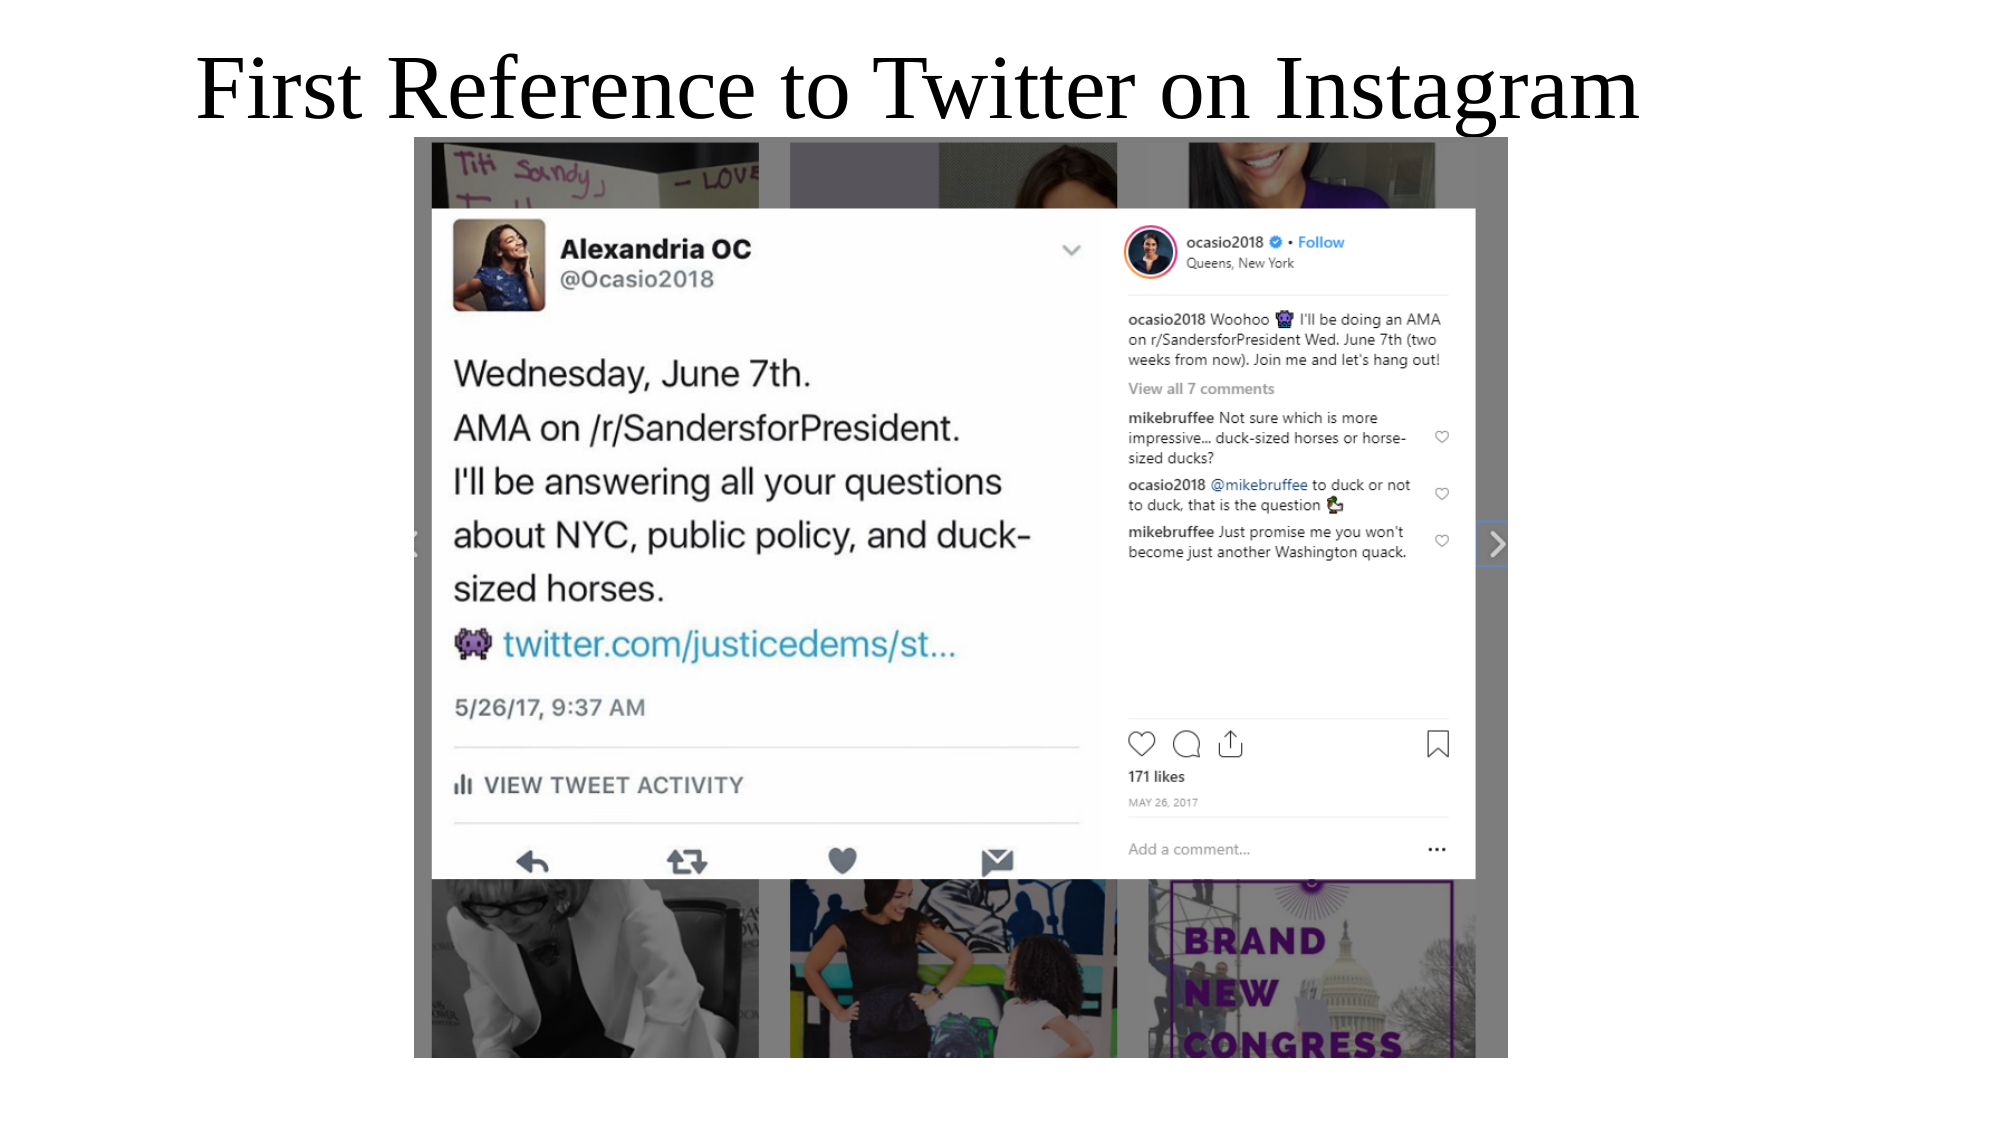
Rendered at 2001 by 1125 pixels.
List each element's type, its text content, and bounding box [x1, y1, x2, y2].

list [414, 137, 1508, 1058]
title First Reference to Twitter on Instagram [0, 0, 1689, 178]
